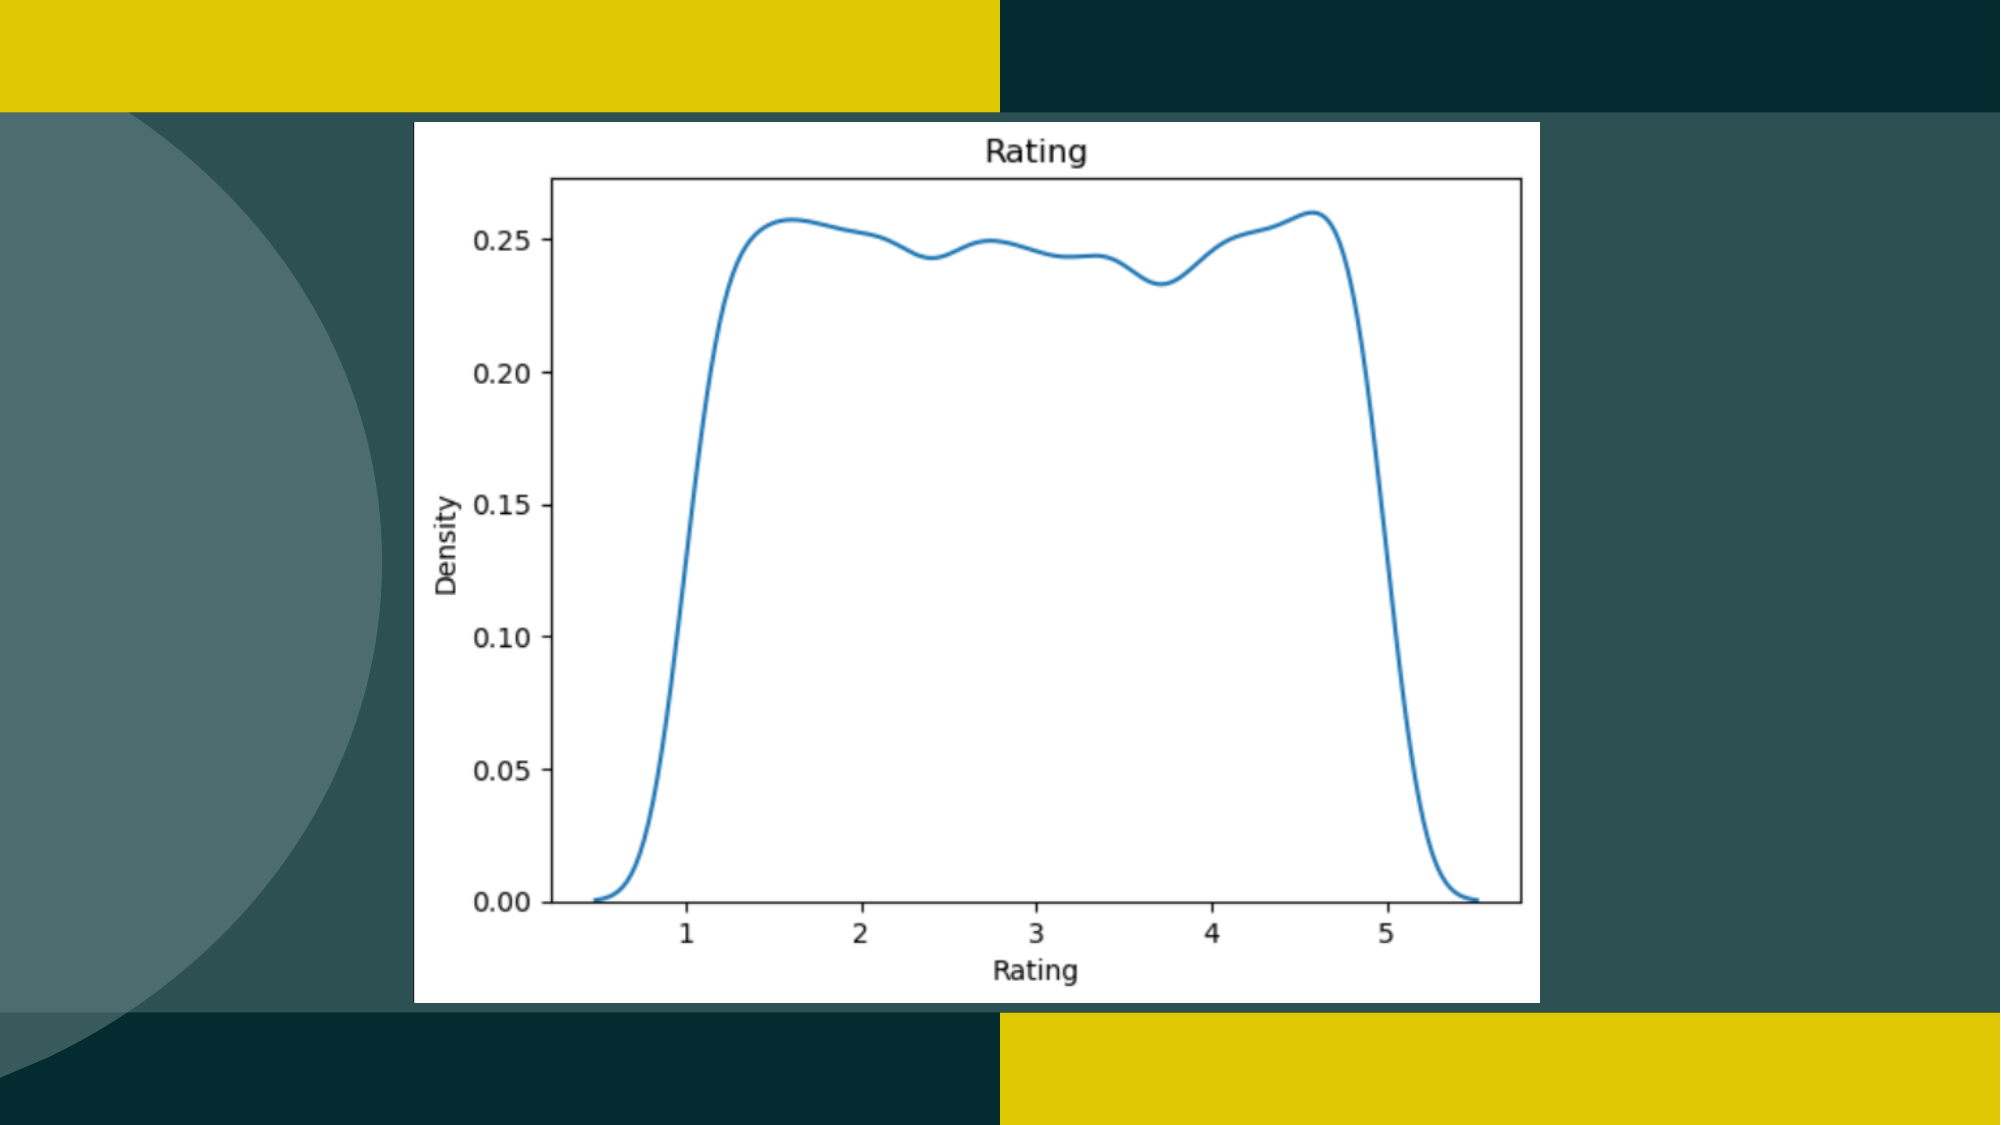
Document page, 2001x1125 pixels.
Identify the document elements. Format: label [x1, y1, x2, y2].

picture [413, 122, 1540, 1003]
